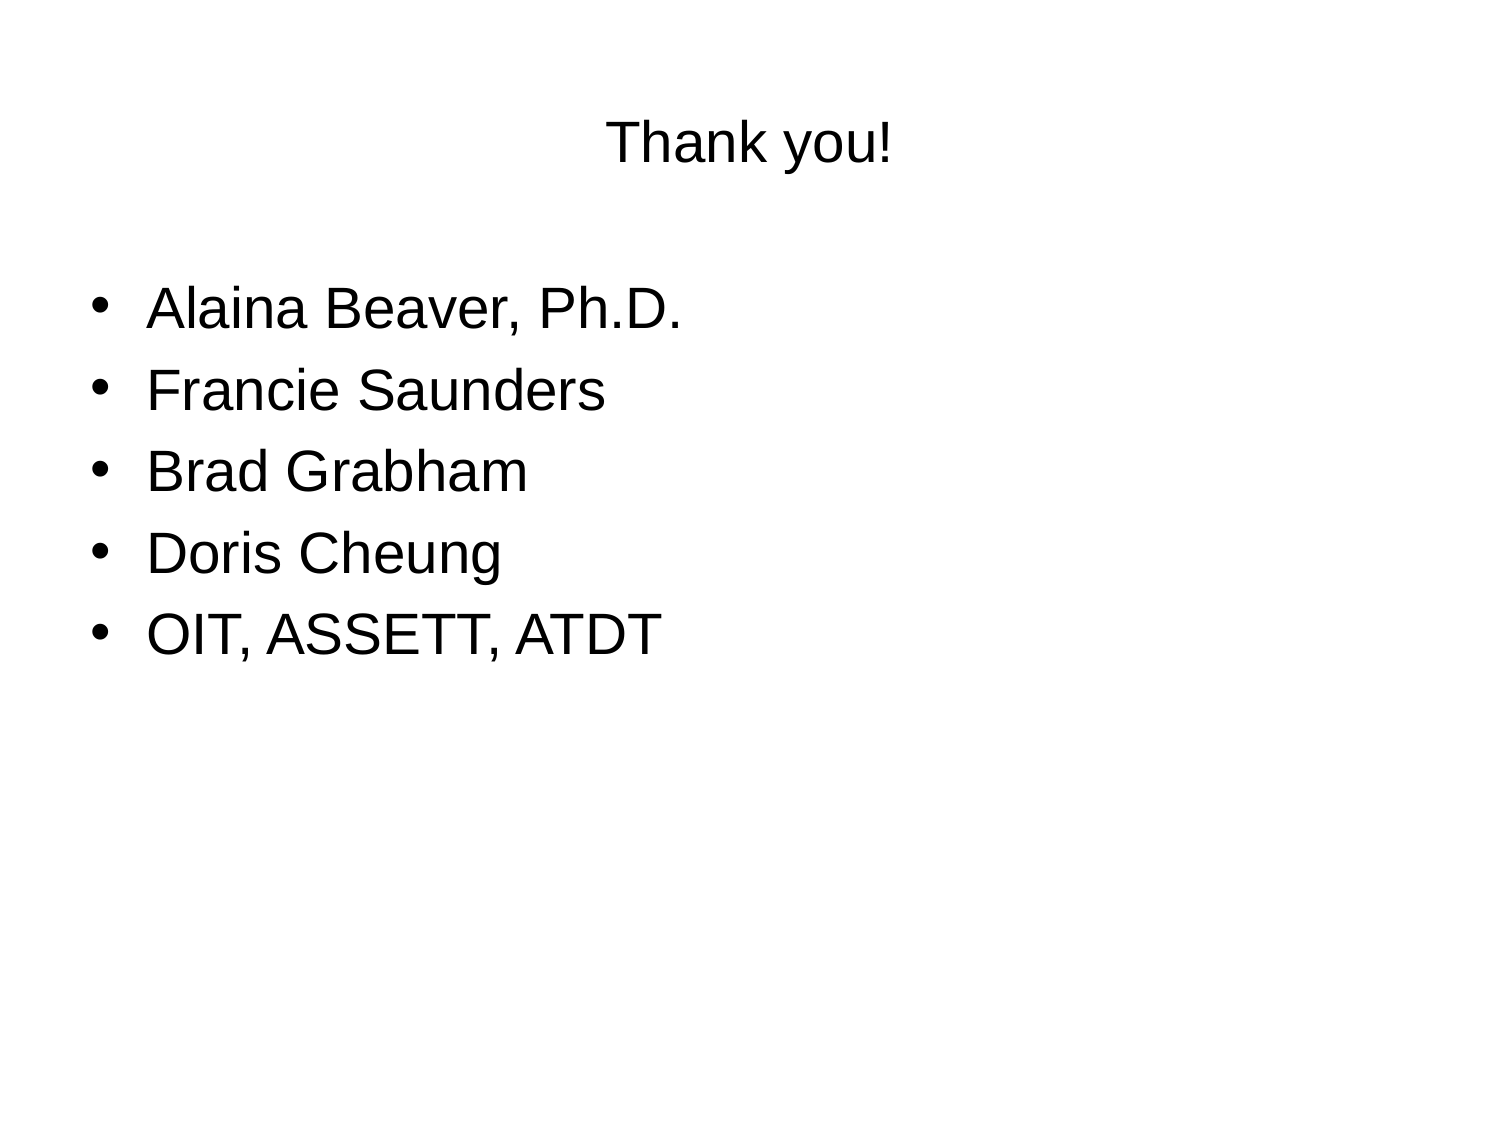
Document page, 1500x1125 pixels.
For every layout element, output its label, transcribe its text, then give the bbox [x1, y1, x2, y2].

list Alaina Beaver, Ph.D. Francie Saunders Brad Grabham Doris Cheung OIT, ASSETT, ATDT [75, 262, 1425, 1005]
title Thank you! [75, 45, 1425, 233]
